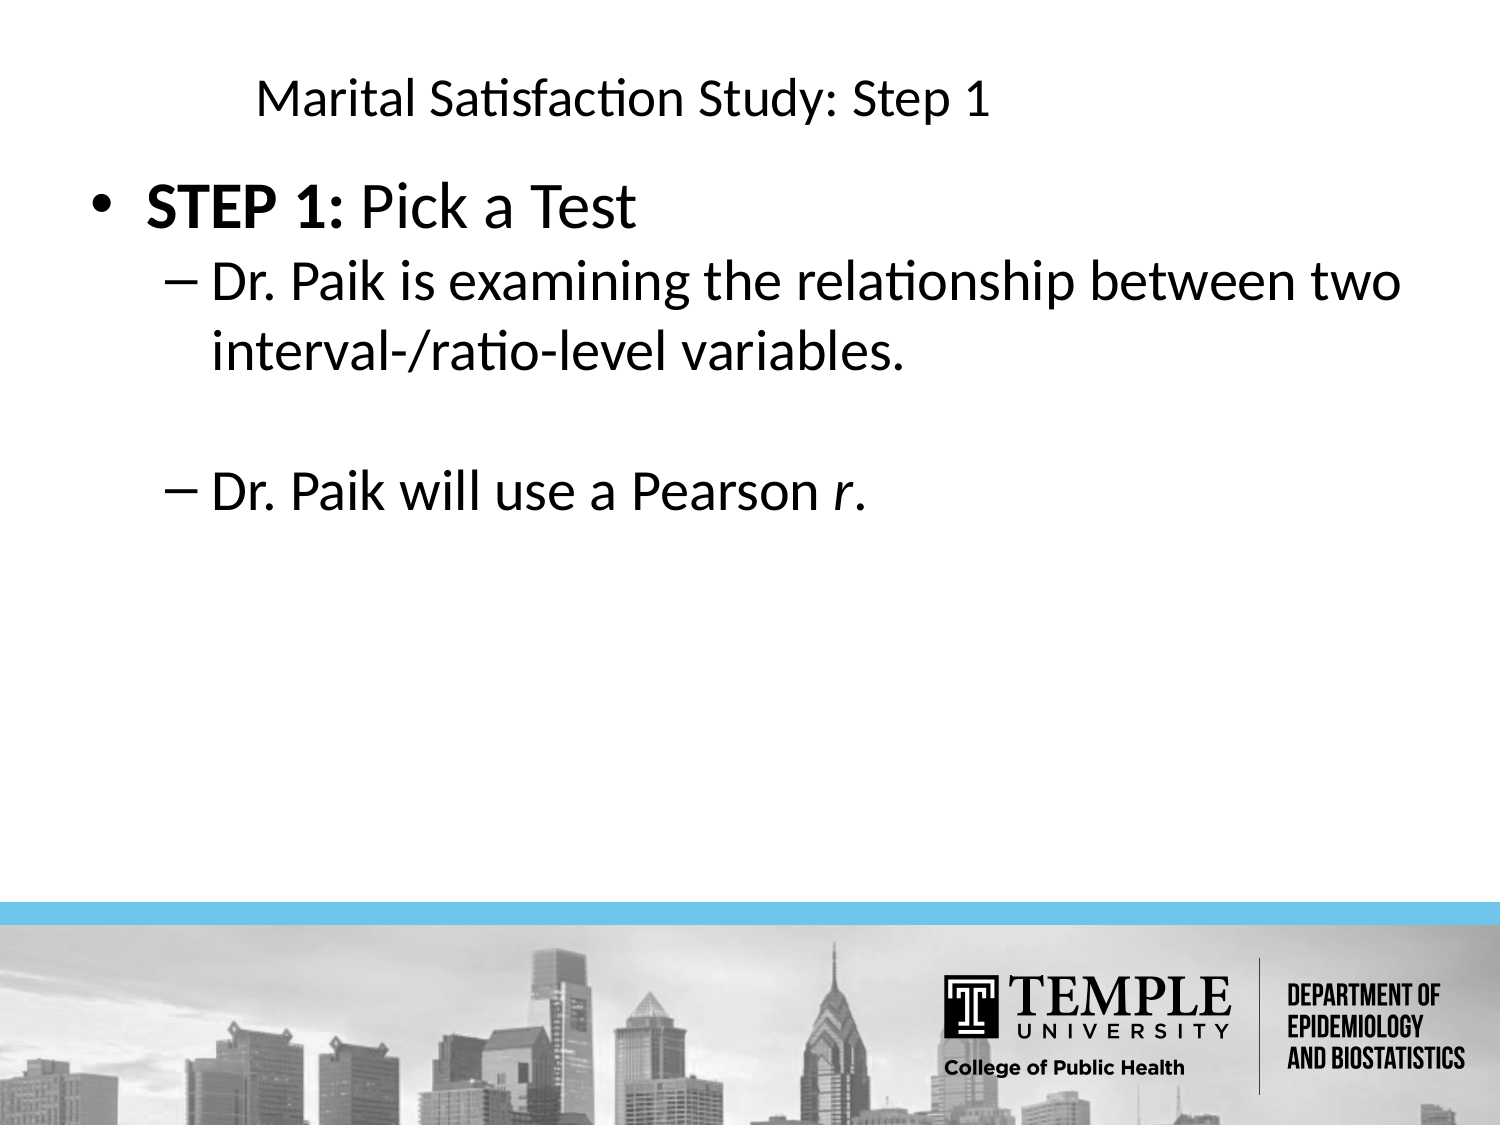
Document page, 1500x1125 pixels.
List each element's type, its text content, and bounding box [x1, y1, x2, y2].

picture [0, 902, 1500, 1125]
list STEP 1: Pick a Test Dr. Paik is examining the relationship between two interval-/ratio-level variables. Dr. Paik will use a Pearson r. [75, 154, 1425, 897]
title Marital Satisfaction Study: Step 1 [106, 53, 1142, 136]
